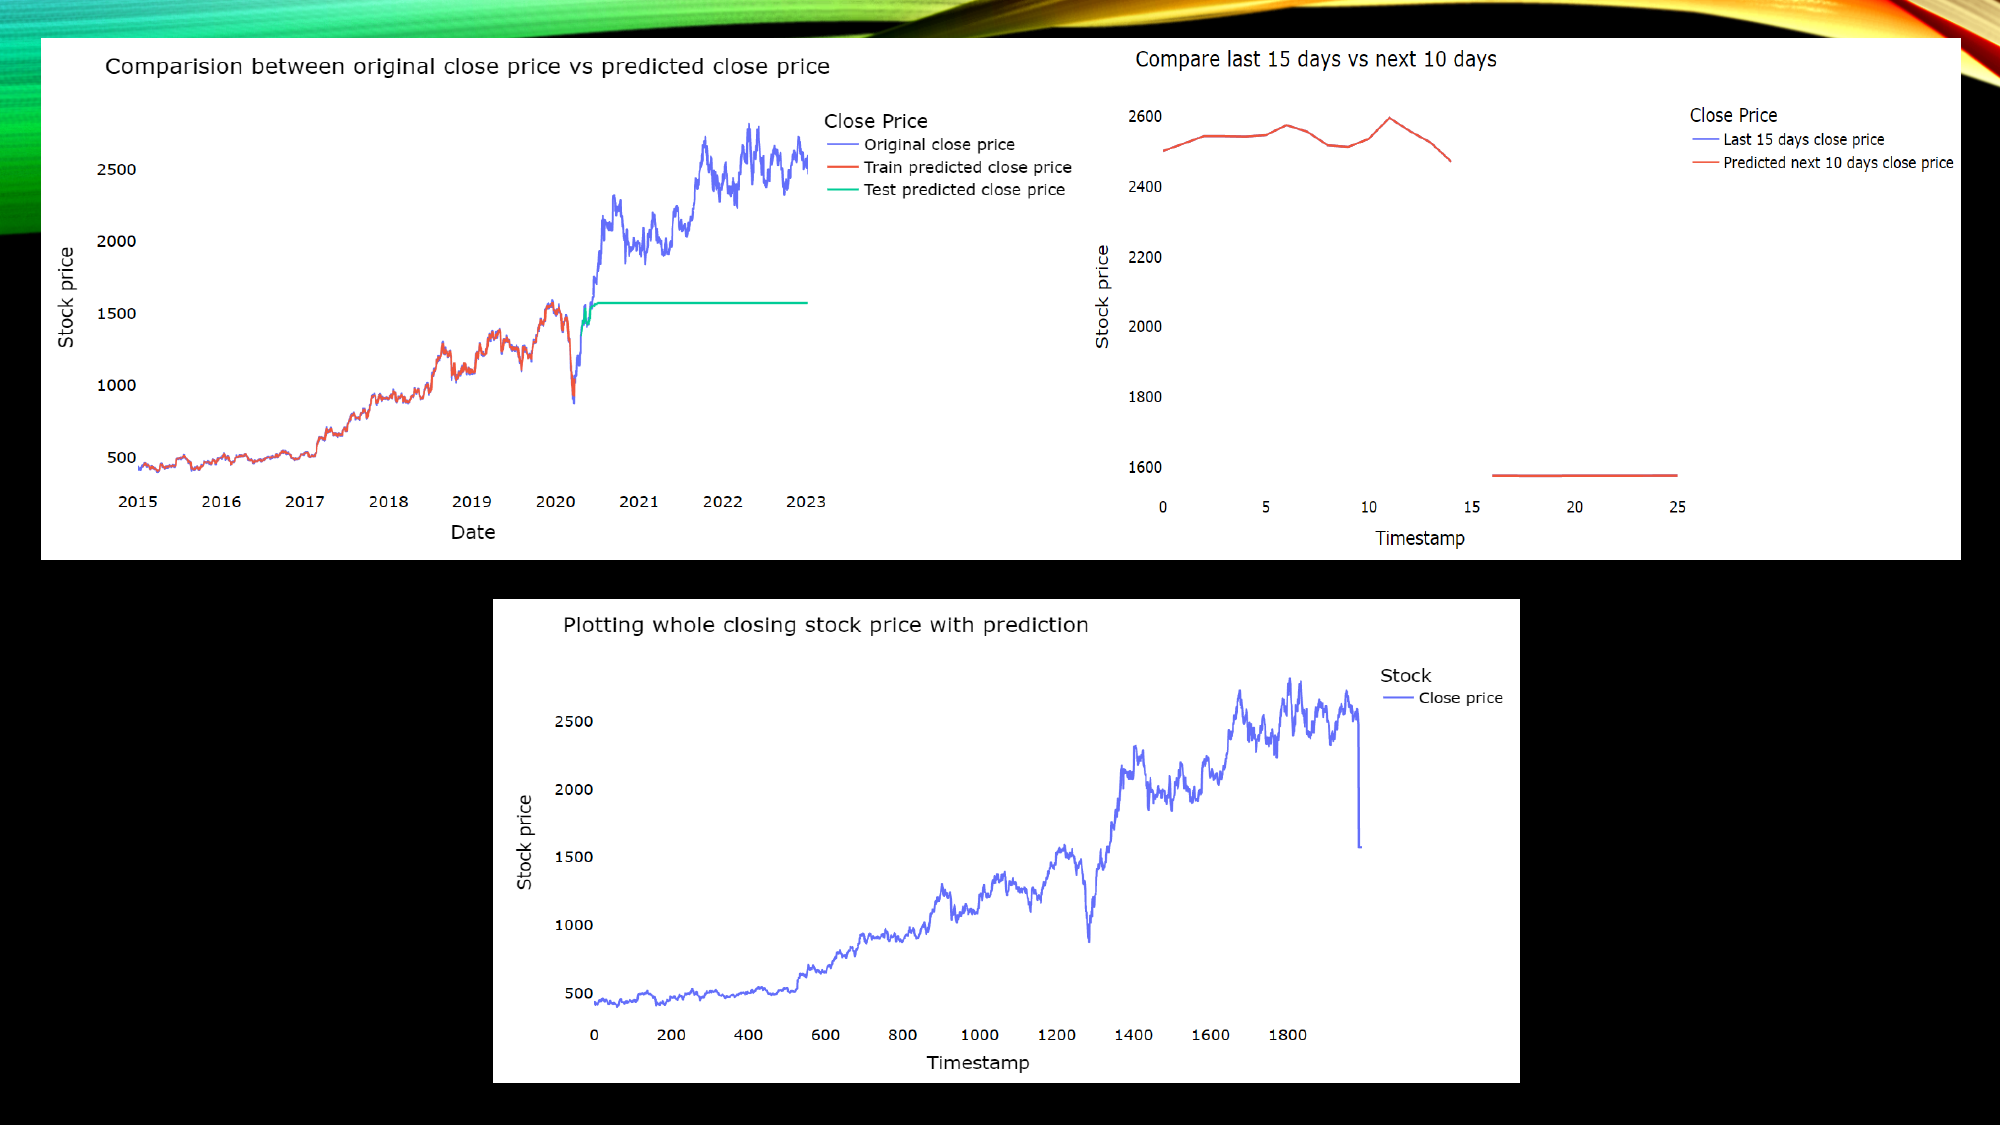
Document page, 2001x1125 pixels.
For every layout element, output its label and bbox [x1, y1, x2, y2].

picture [0, 0, 2000, 560]
picture [493, 599, 1520, 1083]
